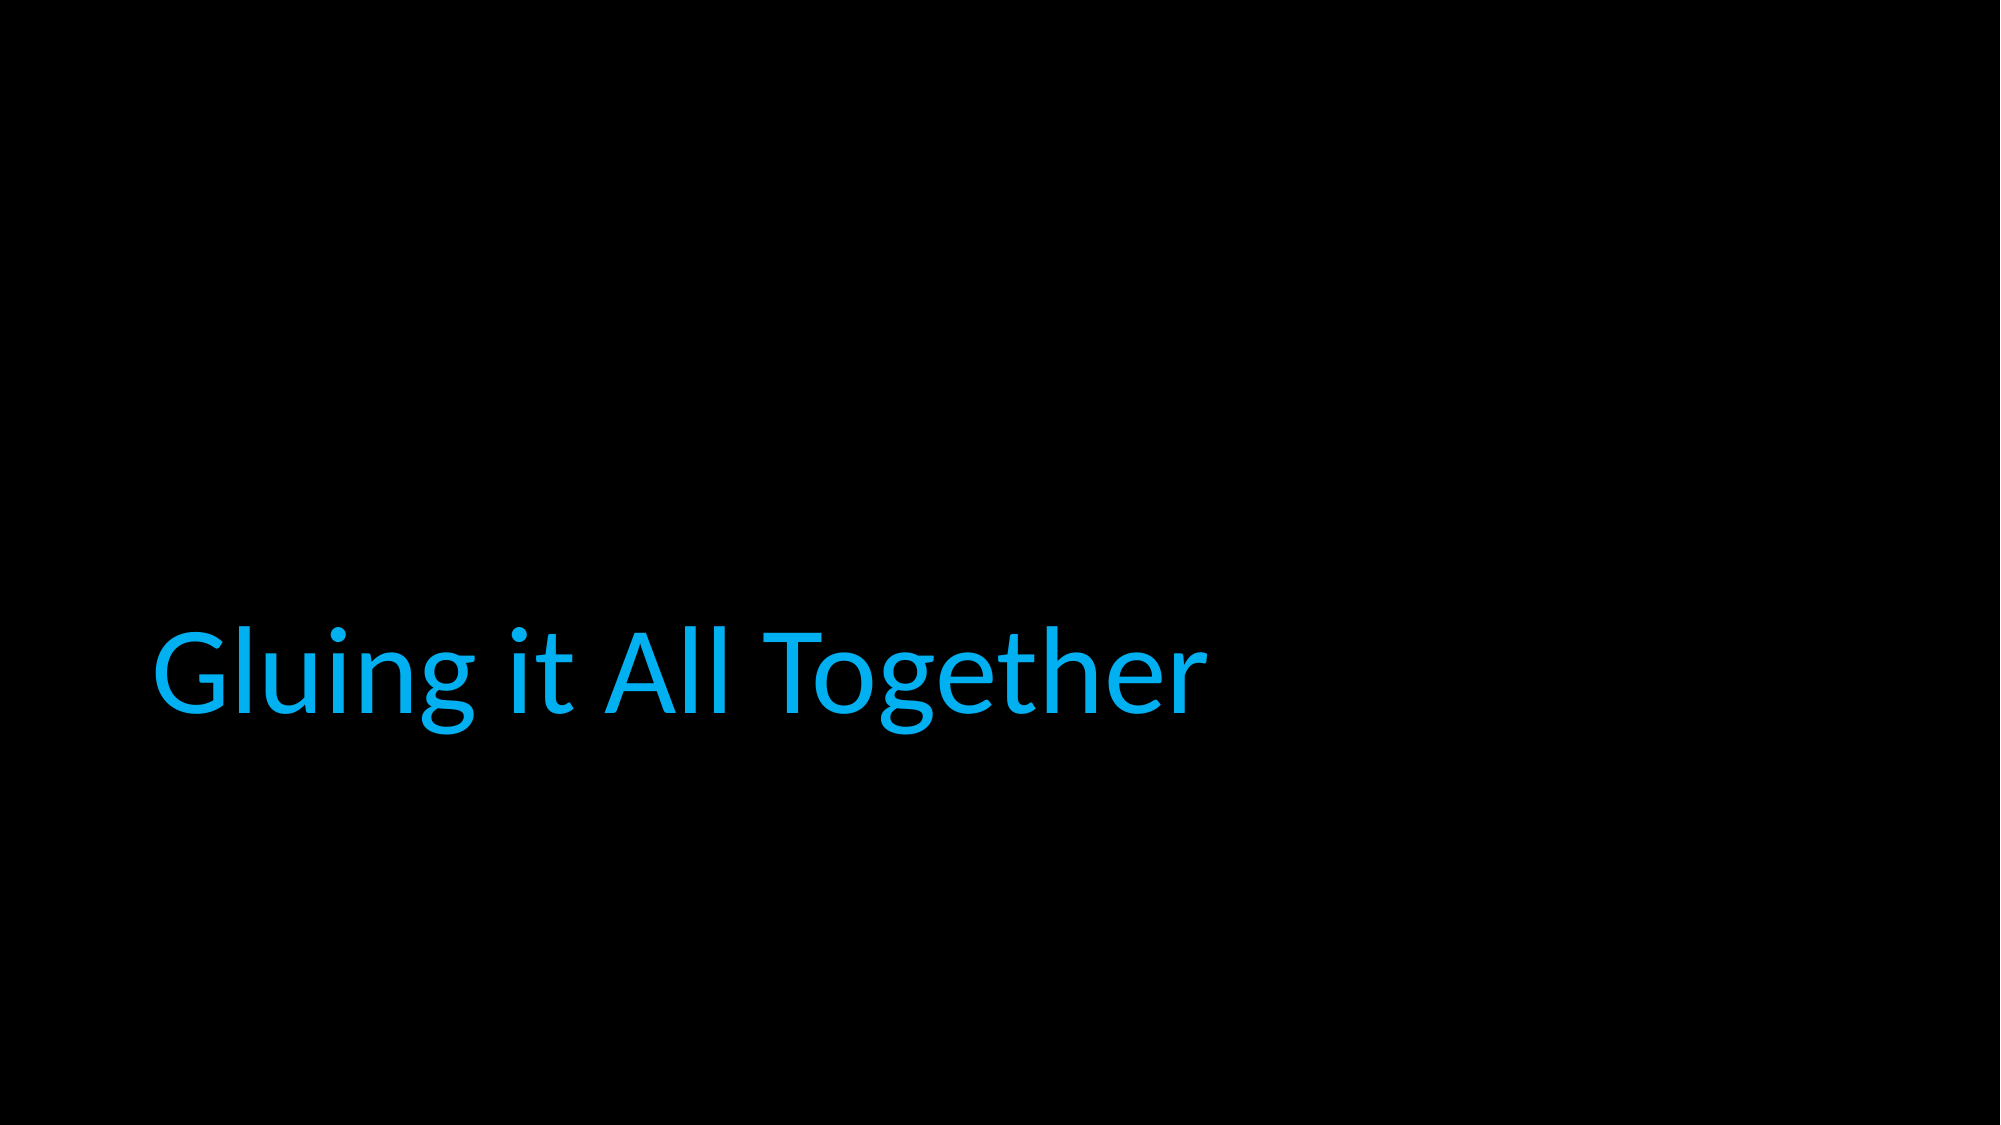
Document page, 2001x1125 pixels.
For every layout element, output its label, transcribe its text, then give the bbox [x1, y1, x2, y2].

title Gluing it All Together [136, 280, 1862, 749]
